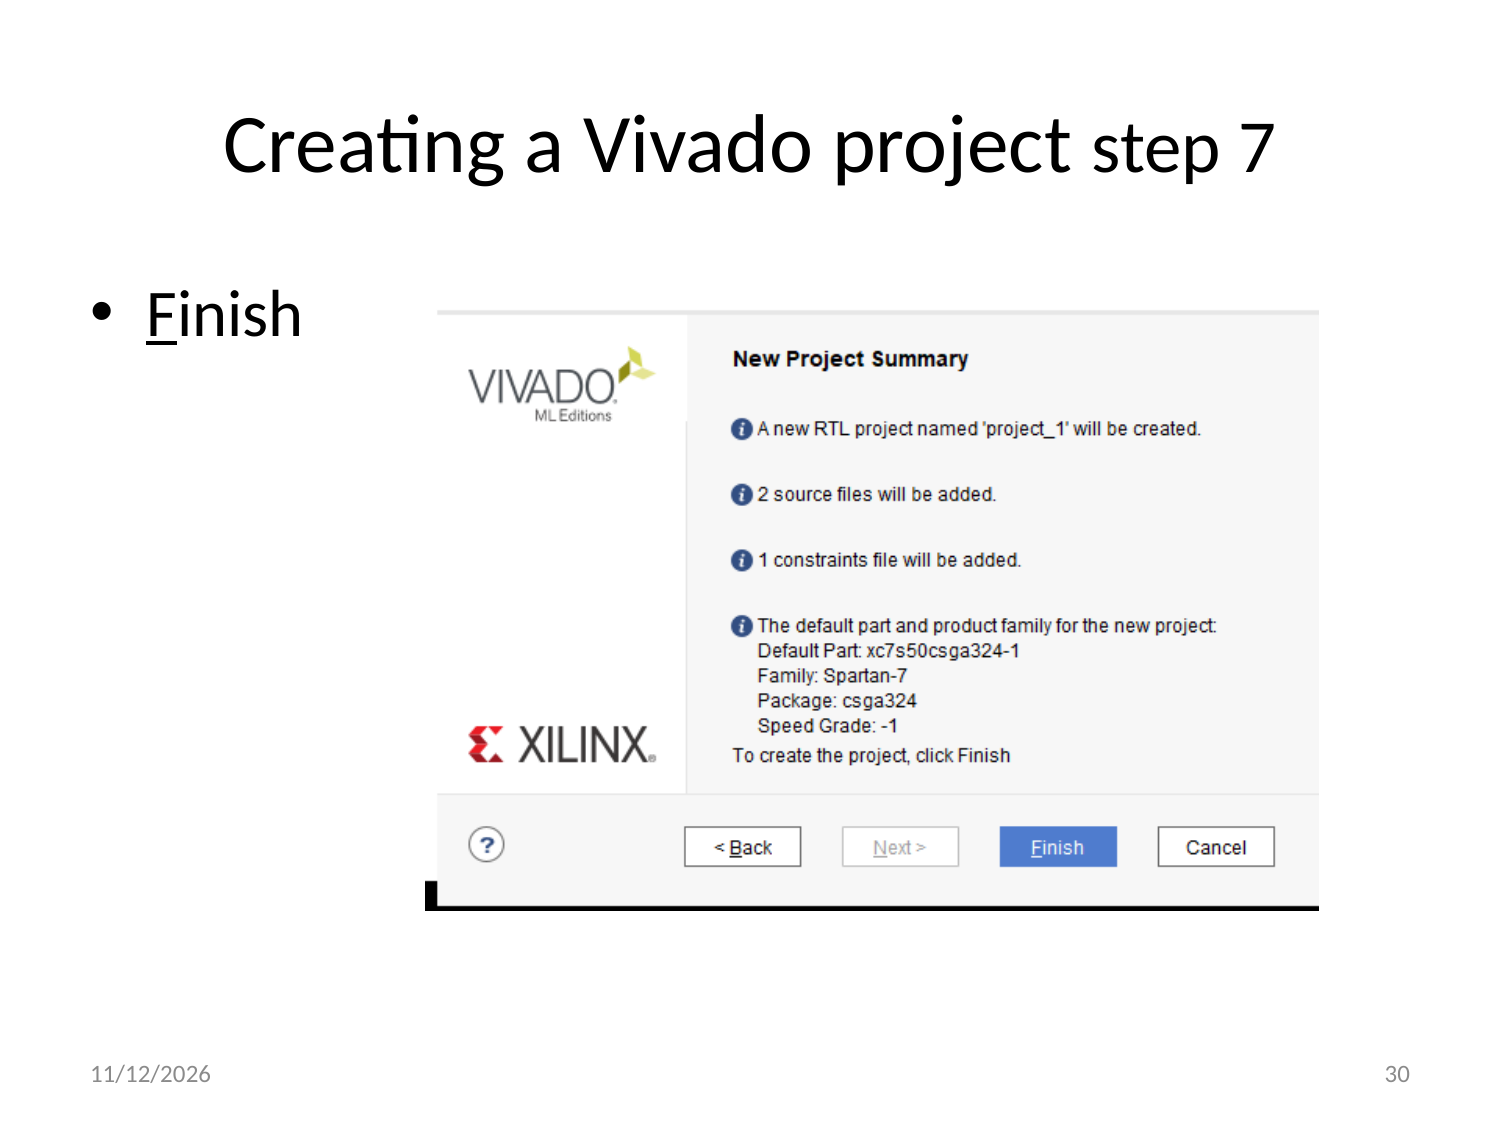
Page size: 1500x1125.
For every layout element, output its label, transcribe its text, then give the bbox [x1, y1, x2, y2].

slide_number 30 [1074, 1042, 1425, 1103]
picture [424, 262, 1320, 912]
title Creating a Vivado project step 7 [75, 45, 1425, 233]
list Finish [75, 262, 1425, 1005]
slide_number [75, 1042, 425, 1103]
